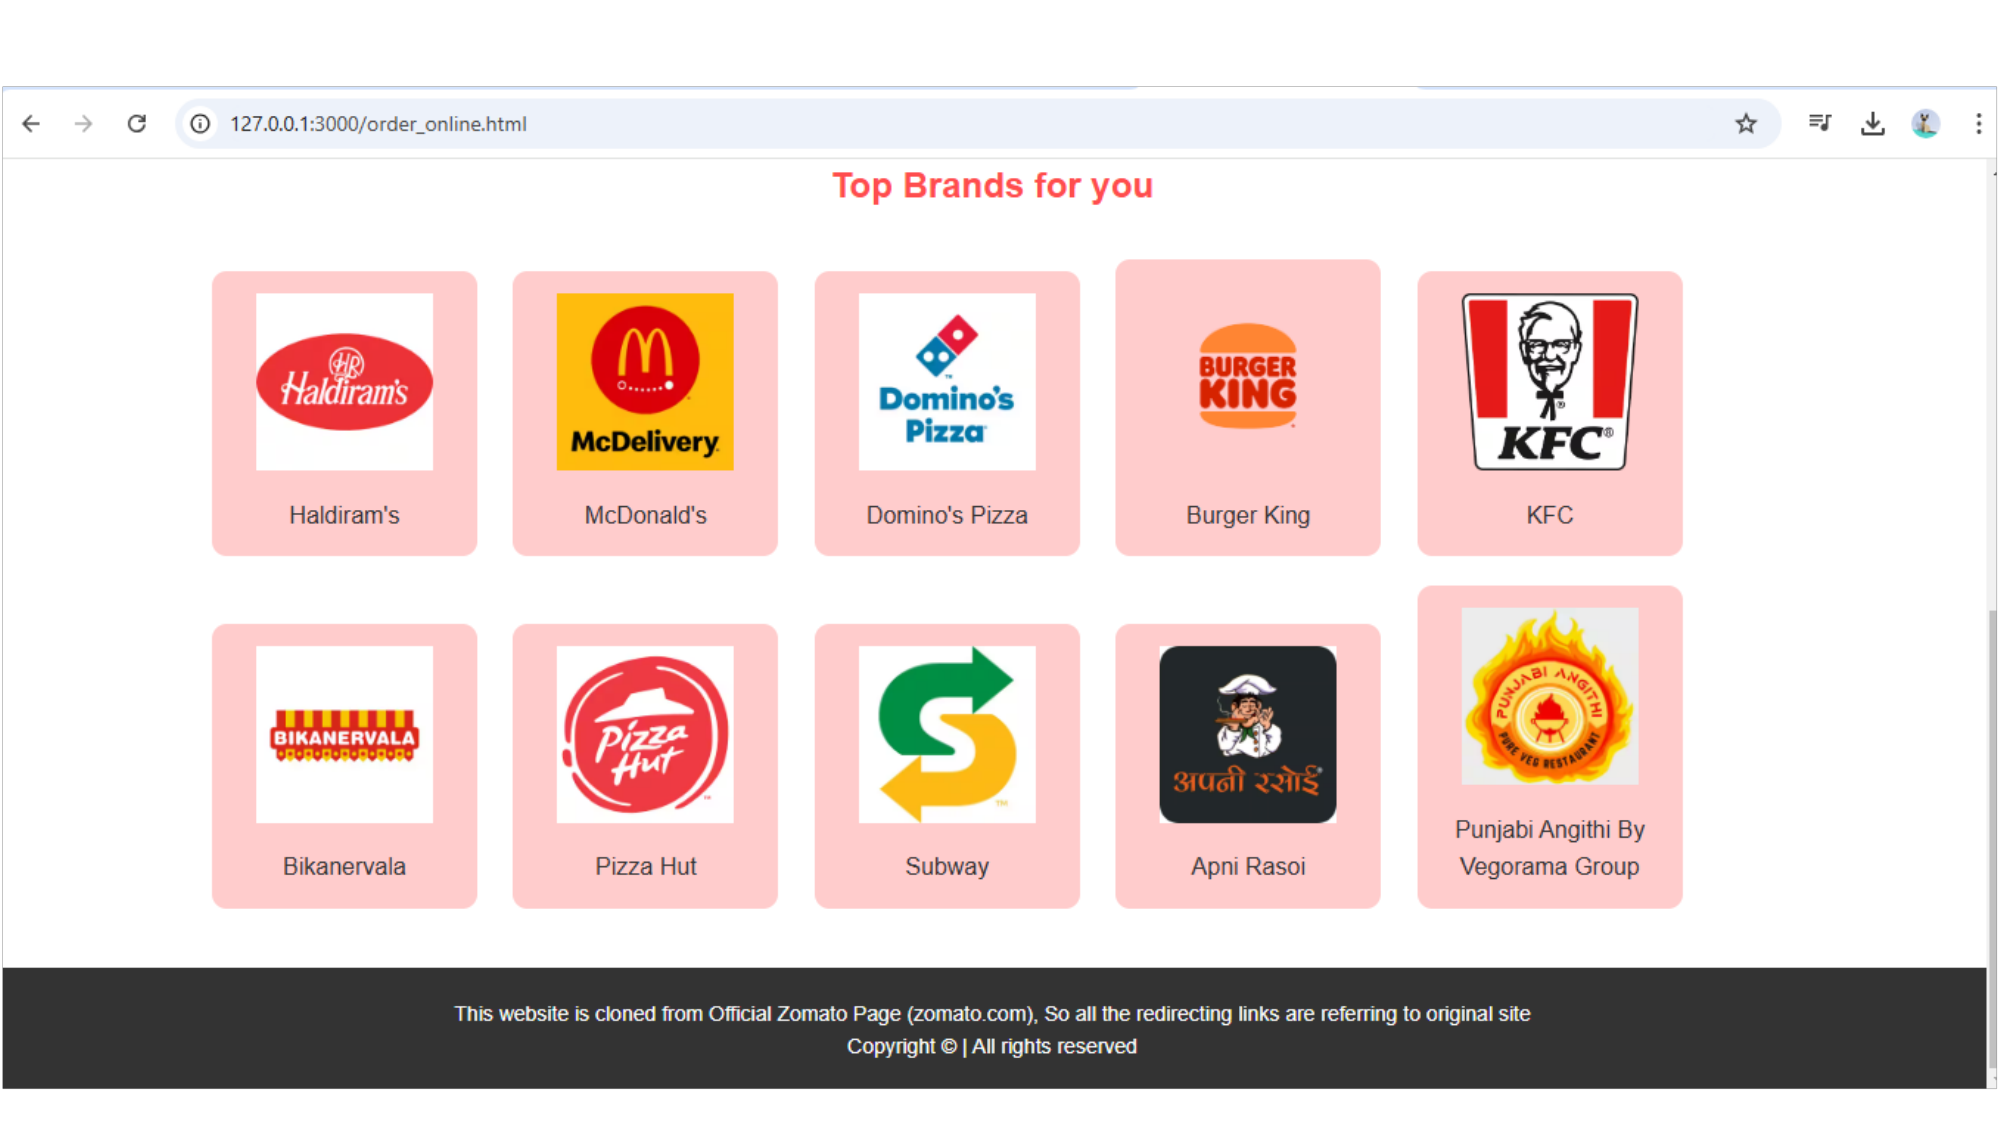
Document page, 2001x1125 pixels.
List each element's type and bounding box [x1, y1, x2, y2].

picture [0, 84, 2000, 1092]
